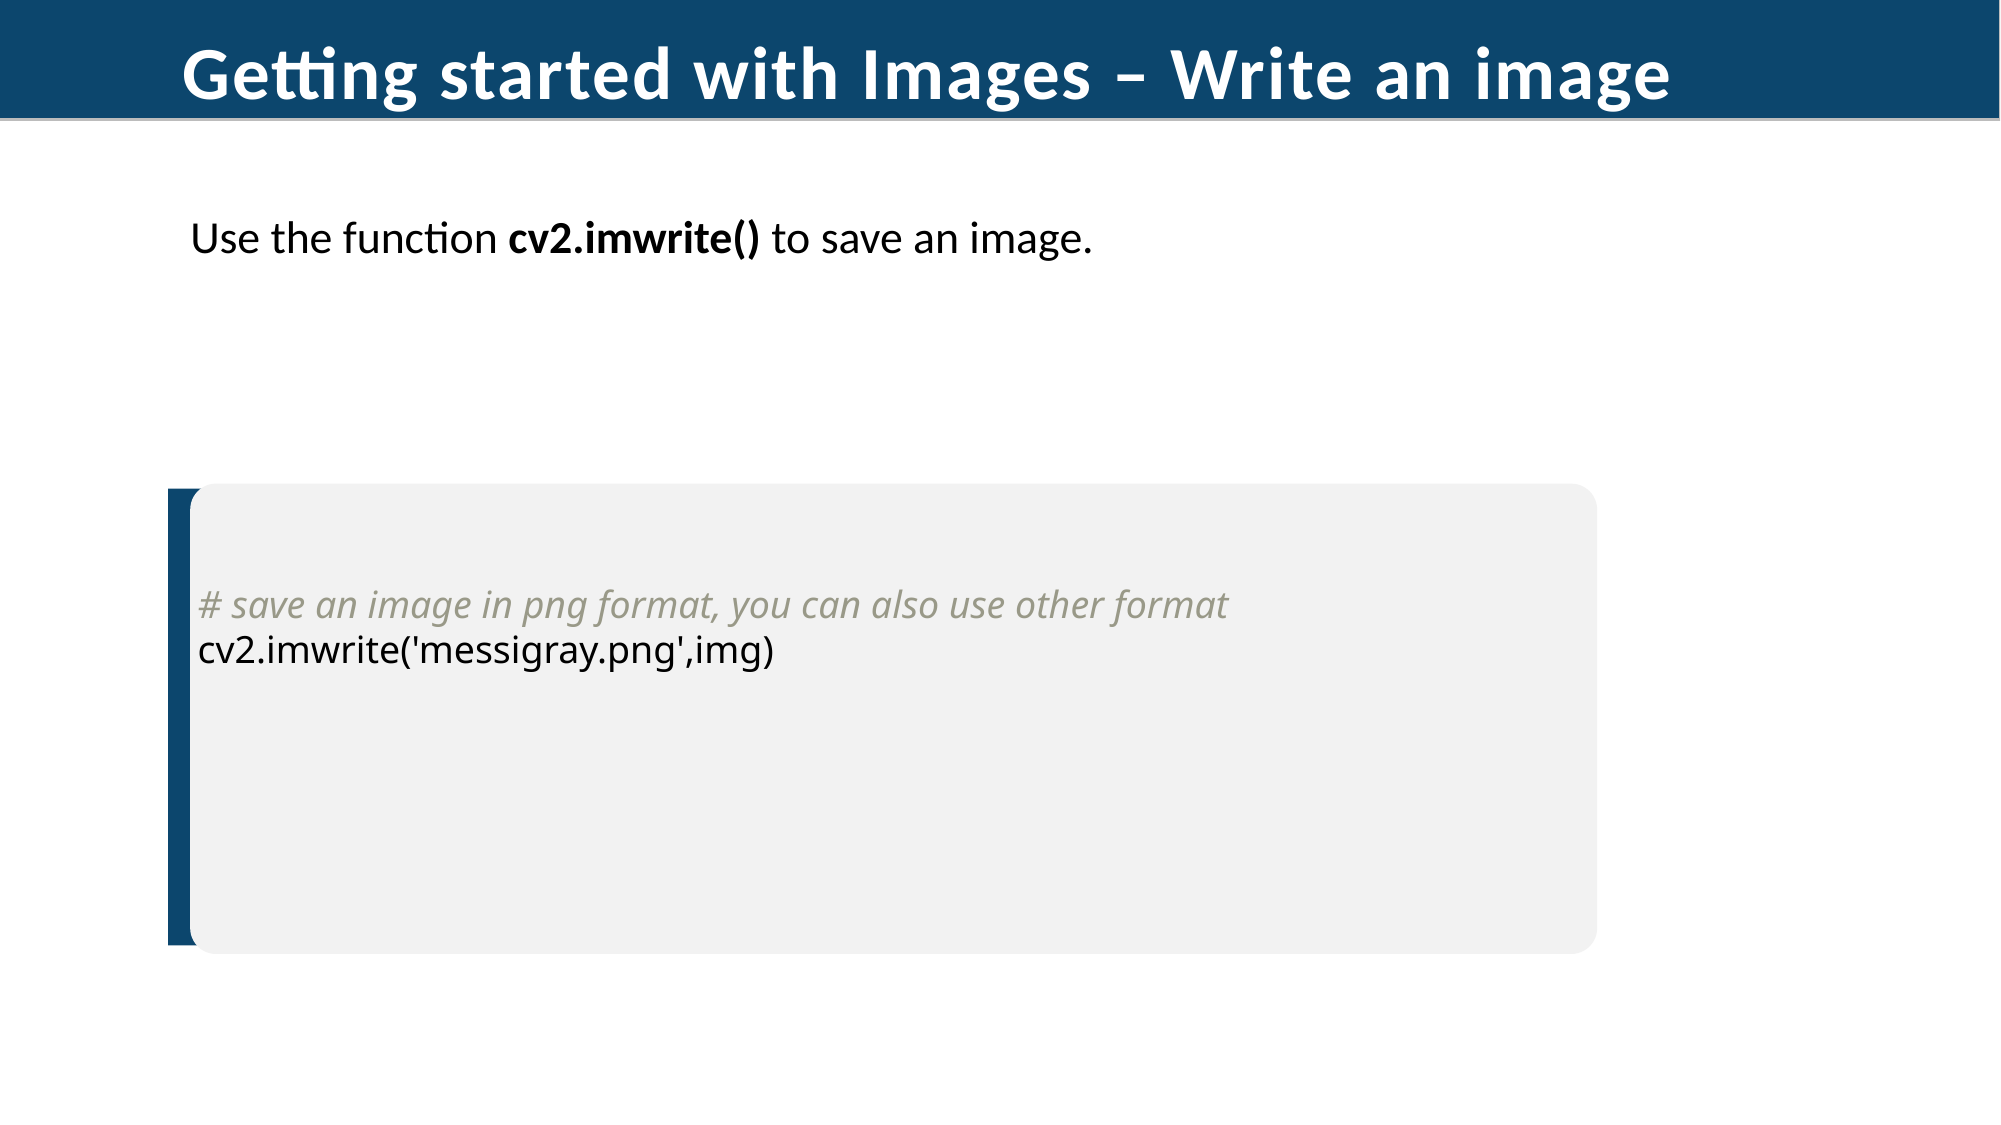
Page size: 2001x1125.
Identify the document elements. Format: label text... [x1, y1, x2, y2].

list Use the function cv2.imwrite() to save an image. [168, 206, 1763, 442]
text_box Getting started with Images – Write an image [167, 27, 1763, 128]
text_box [167, 483, 1598, 955]
